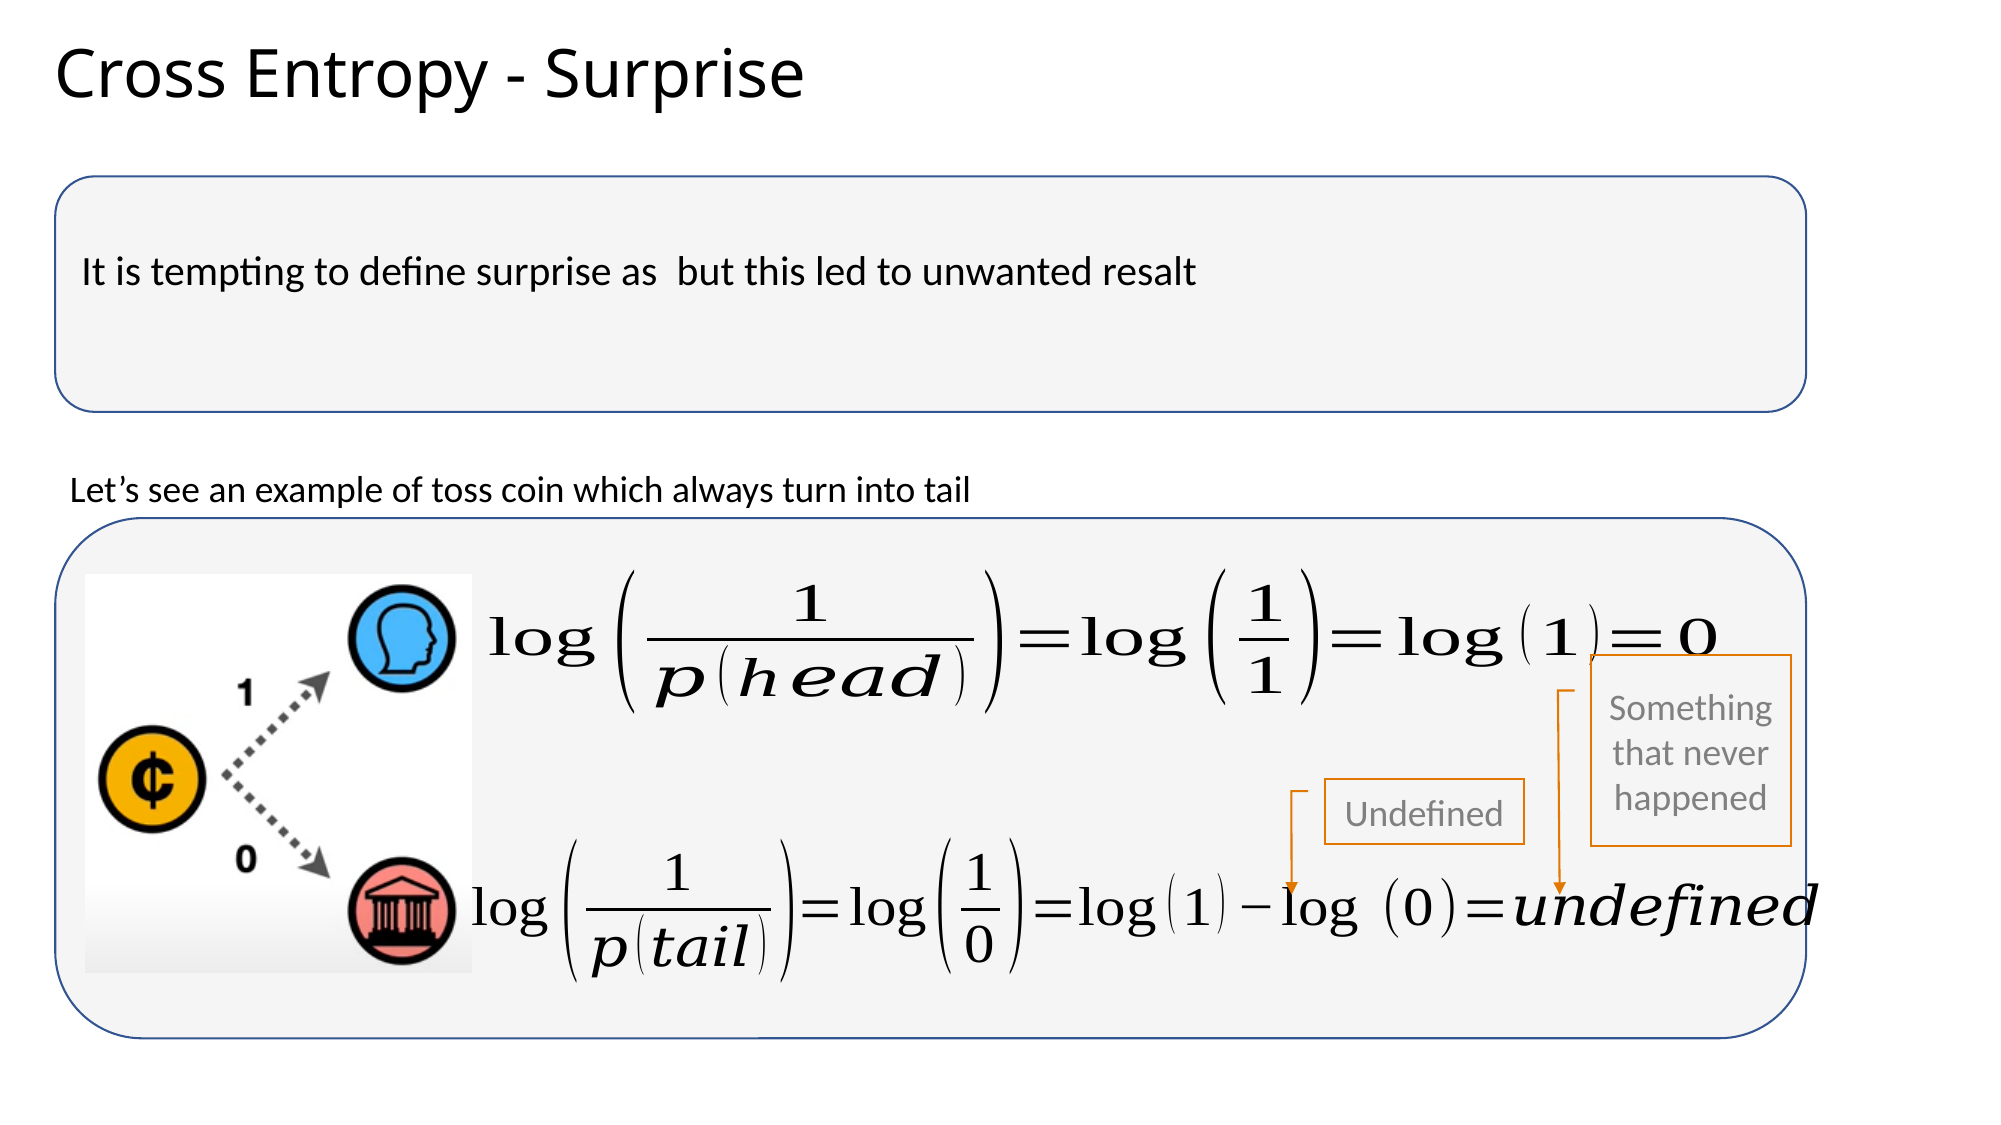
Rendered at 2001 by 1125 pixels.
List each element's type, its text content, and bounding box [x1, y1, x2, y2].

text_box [55, 518, 1822, 1039]
title Cross Entropy - Surprise [39, 32, 1822, 119]
text_box Let’s see an example of toss coin which always turn into tail [55, 457, 1286, 518]
list [39, 119, 1863, 1093]
